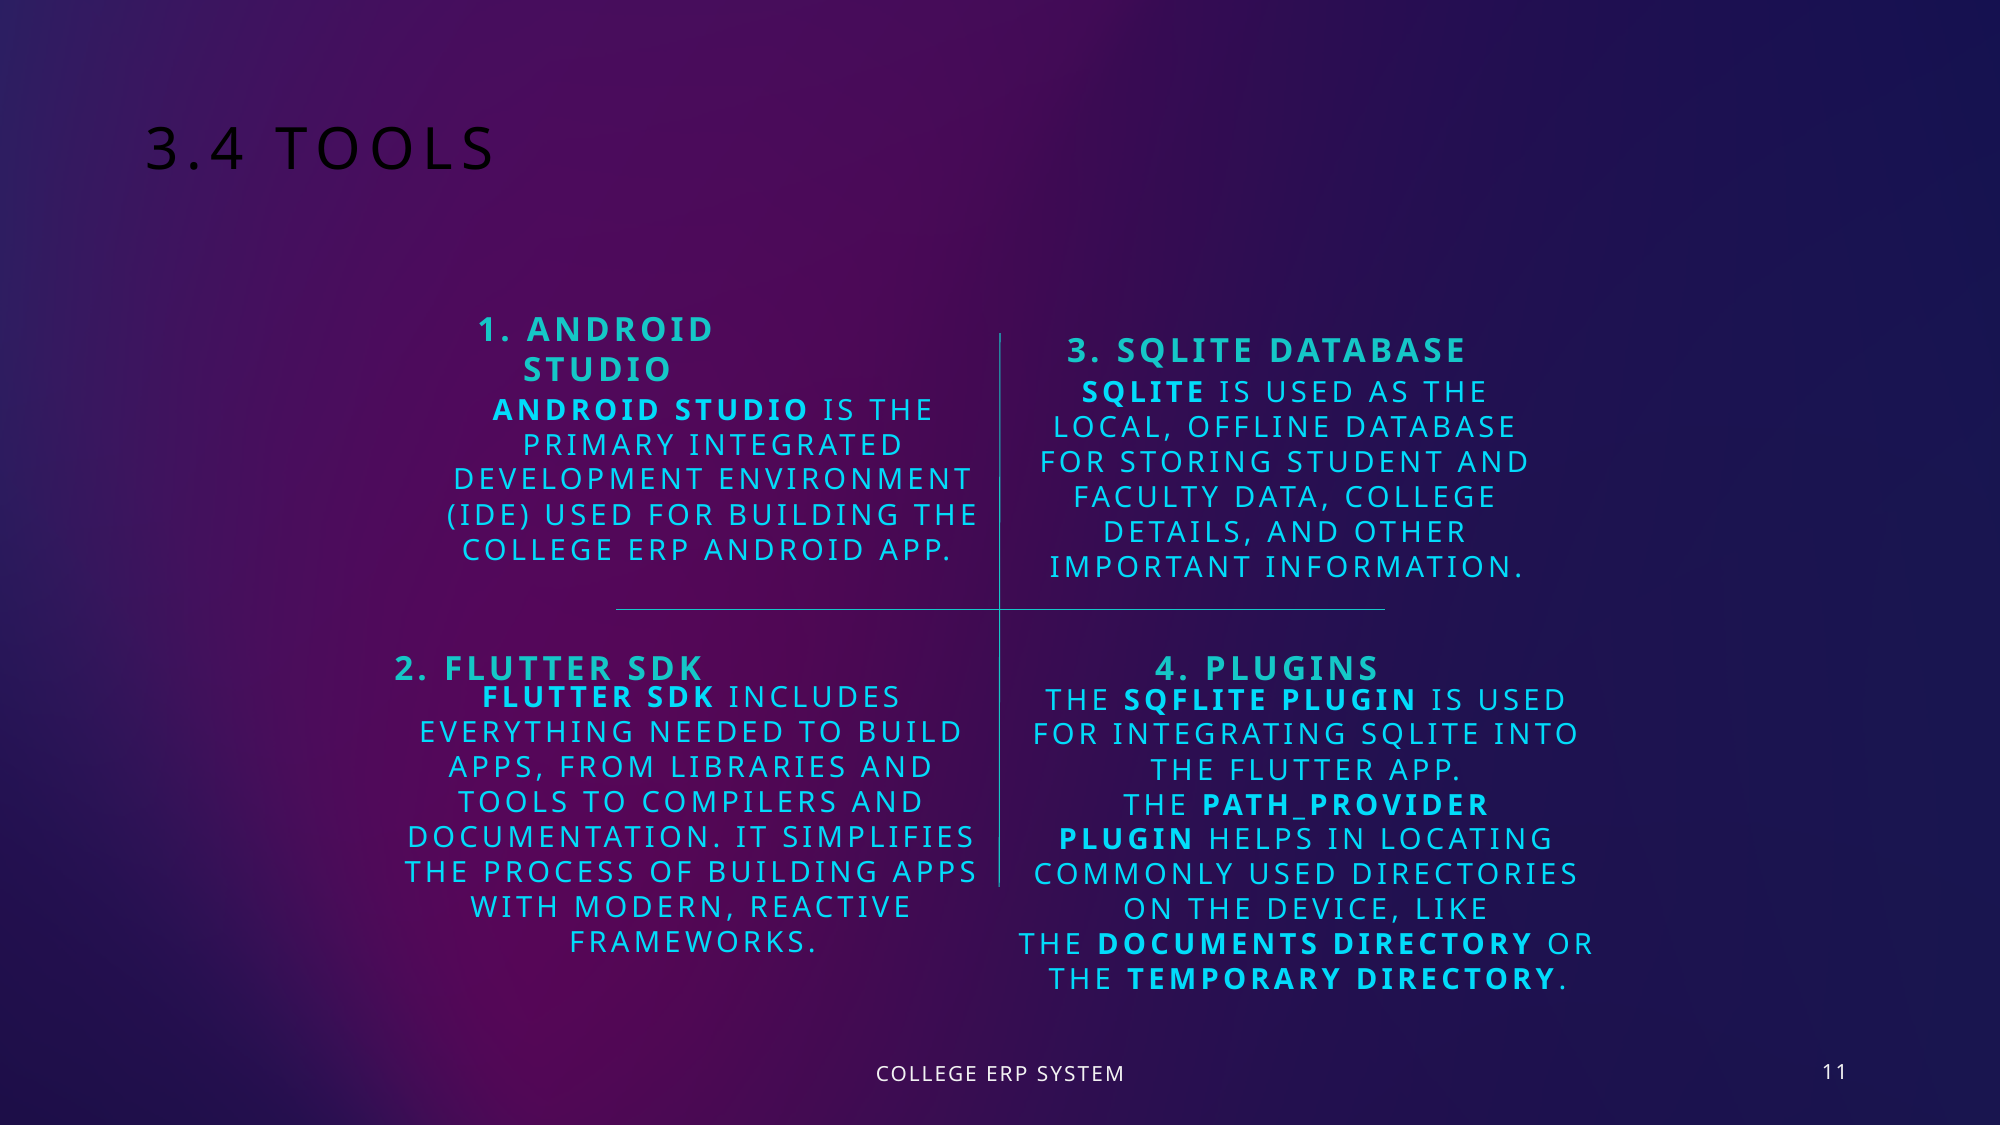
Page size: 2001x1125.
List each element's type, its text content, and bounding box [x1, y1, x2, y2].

list 2. Flutter SDK [299, 626, 797, 708]
text_box SQLite is used as the local, offline database for storing student and faculty data, college details, and other important information. [1001, 365, 1572, 627]
list 1. Android Studio [397, 307, 797, 389]
slide_number 11 [1412, 1042, 1863, 1103]
text_box The sqflite plugin is used for integrating SQLite into the Flutter app. The path_provider plugin helps in locating commonly used directories on the device, like the documents directory or the temporary directory. [1000, 745, 1615, 993]
text_box Flutter SDK includes everything needed to build apps, from libraries and tools to compilers and documentation. It simplifies the process of building apps with modern, reactive frameworks. [385, 725, 1000, 973]
list 3. SQLite database​ [1049, 308, 1488, 365]
title 3.4 tools [130, 117, 929, 178]
list Android Studio is the primary integrated development environment (IDE) used for building the College ERP Android app. ​ [429, 347, 1000, 610]
footer College erp system [662, 1042, 1338, 1103]
text_box 4. plugins​ [1049, 626, 1488, 708]
